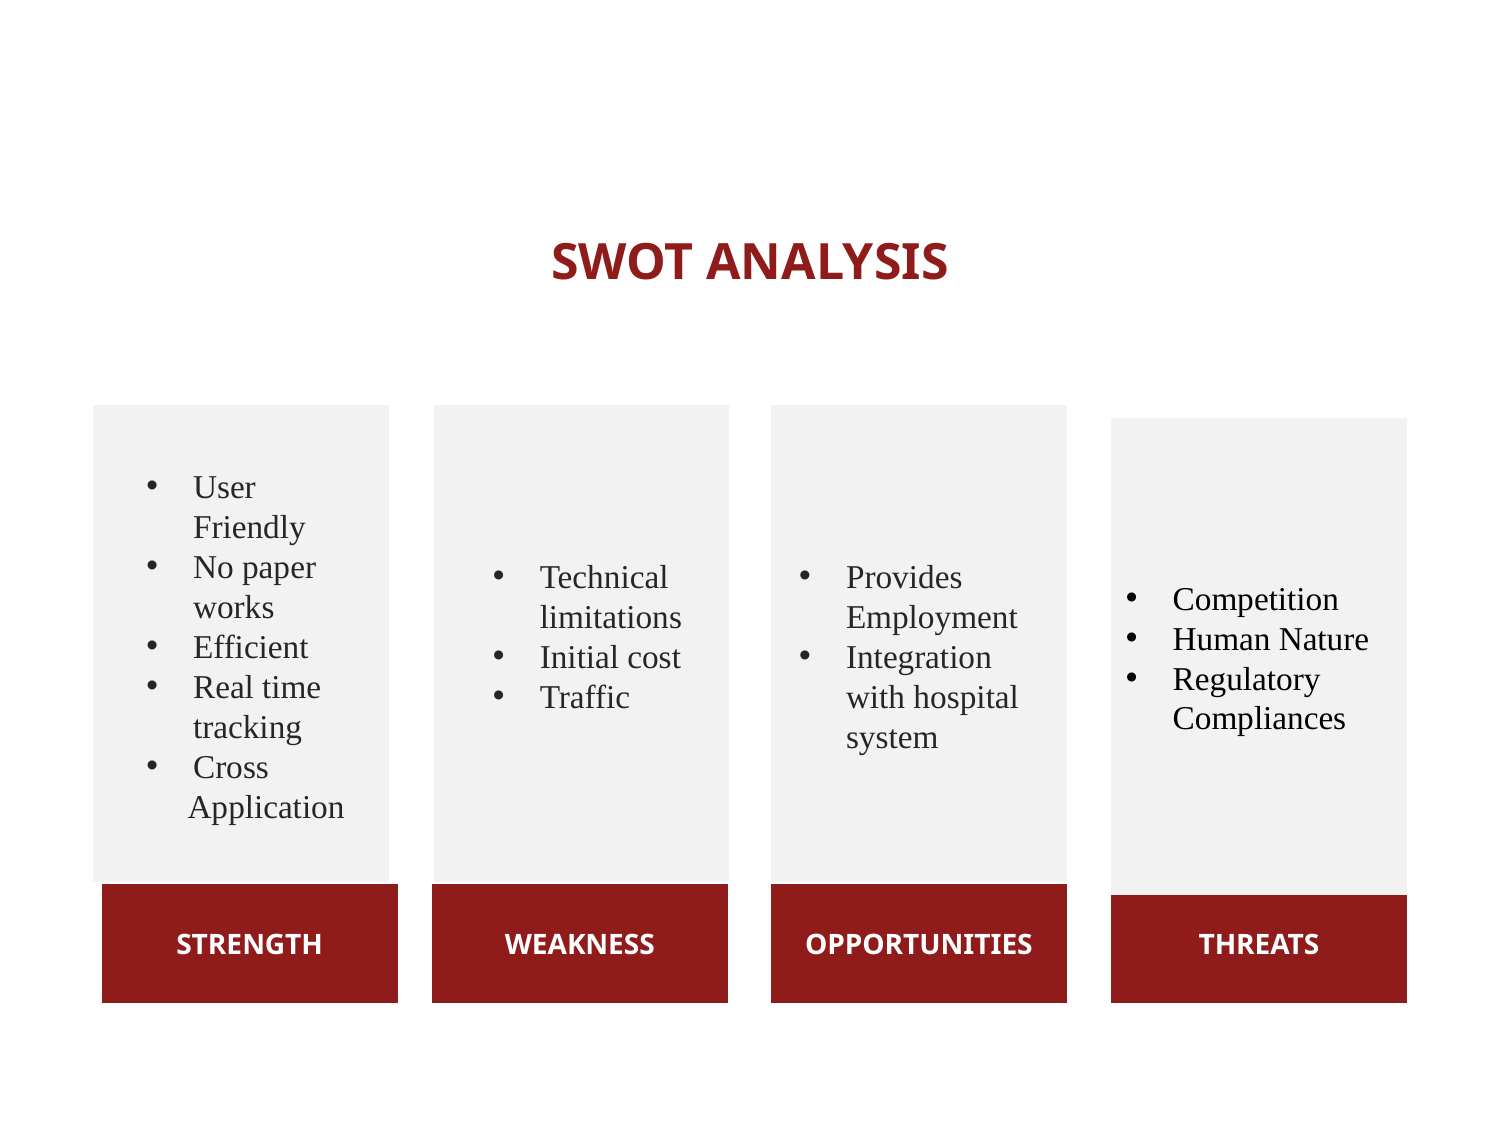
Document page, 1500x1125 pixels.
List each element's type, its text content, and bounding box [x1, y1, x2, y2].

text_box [93, 405, 1407, 1003]
text_box SWOT ANALYSIS [0, 222, 1500, 297]
